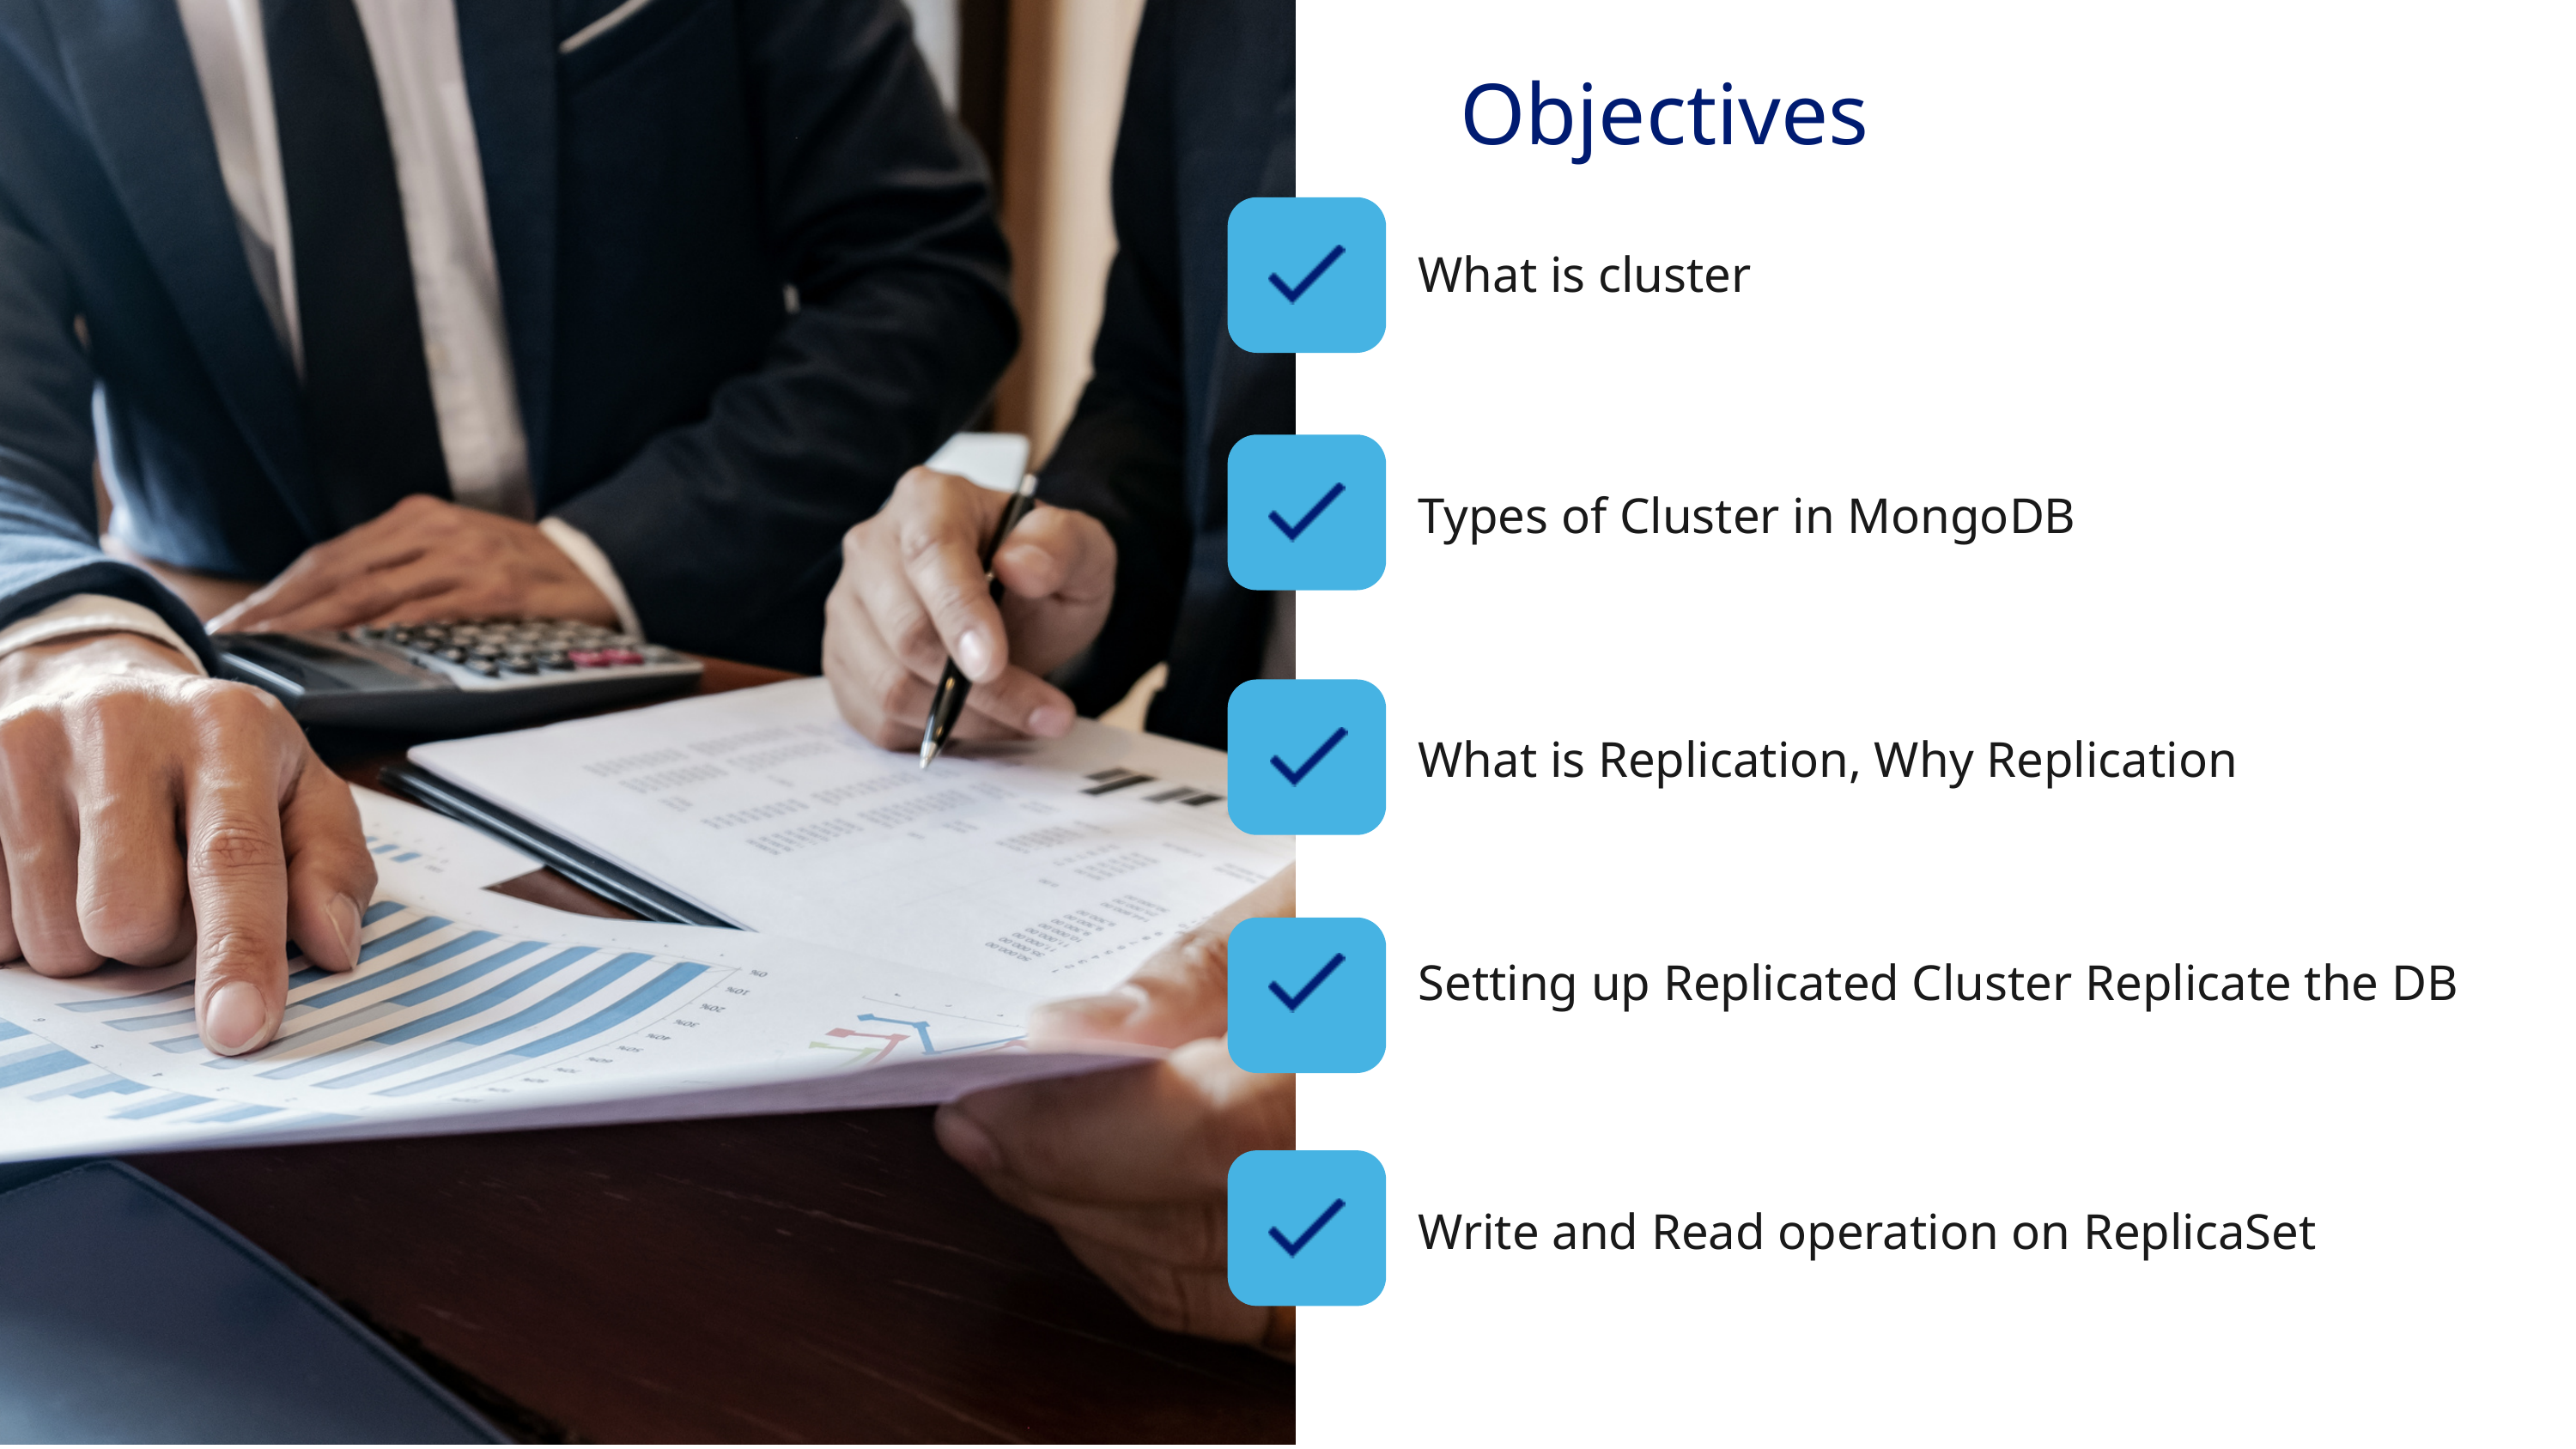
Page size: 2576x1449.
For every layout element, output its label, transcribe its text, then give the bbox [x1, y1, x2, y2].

text_box What is Replication, Why Replication [1418, 719, 2485, 855]
text_box Types of Cluster in MongoDB [1418, 475, 2206, 611]
text_box Objectives [1459, 77, 2287, 162]
picture [1267, 245, 1346, 306]
picture [1267, 1197, 1346, 1258]
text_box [1227, 197, 1387, 354]
text_box Setting up Replicated Cluster Replicate the DB [1418, 943, 2485, 1146]
text_box Write and Read operation on ReplicaSet [1418, 1191, 2432, 1327]
picture [1267, 953, 1346, 1014]
picture [1267, 482, 1346, 543]
picture [0, 0, 1297, 1445]
text_box What is cluster [1418, 234, 2485, 370]
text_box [1227, 679, 1387, 835]
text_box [1227, 434, 1387, 591]
picture [1270, 727, 1348, 787]
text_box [1227, 917, 1387, 1074]
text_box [1227, 1149, 1387, 1307]
